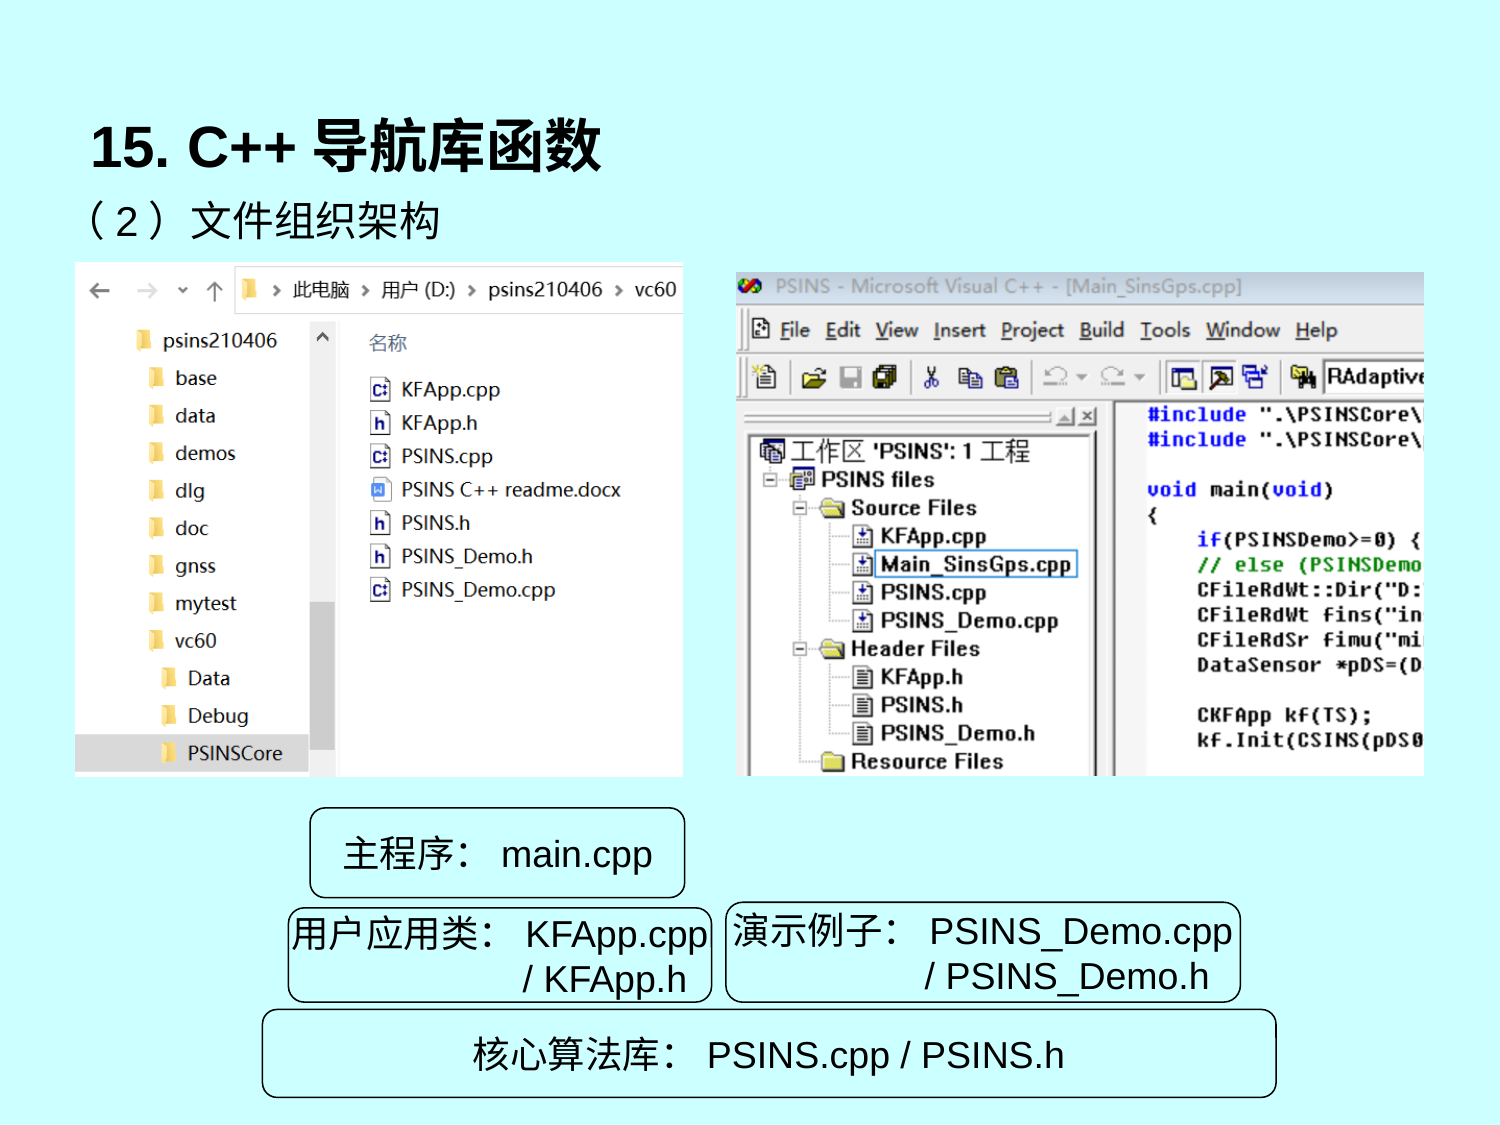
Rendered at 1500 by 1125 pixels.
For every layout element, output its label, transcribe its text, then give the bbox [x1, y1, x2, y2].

text_box 主程序：main.cpp [310, 807, 685, 898]
picture [736, 272, 1424, 776]
text_box 演示例子：PSINS_Demo.cpp / PSINS_Demo.h [725, 902, 1241, 1003]
picture [75, 262, 683, 777]
text_box 核心算法库：PSINS.cpp / PSINS.h [262, 1009, 1277, 1098]
slide_number [1074, 1024, 1425, 1103]
text_box 用户应用类：KFApp.cpp / KFApp.h [288, 907, 712, 1003]
title 15. C++导航库函数 [74, 49, 1487, 238]
text_box （2）文件组织架构 [49, 187, 675, 253]
